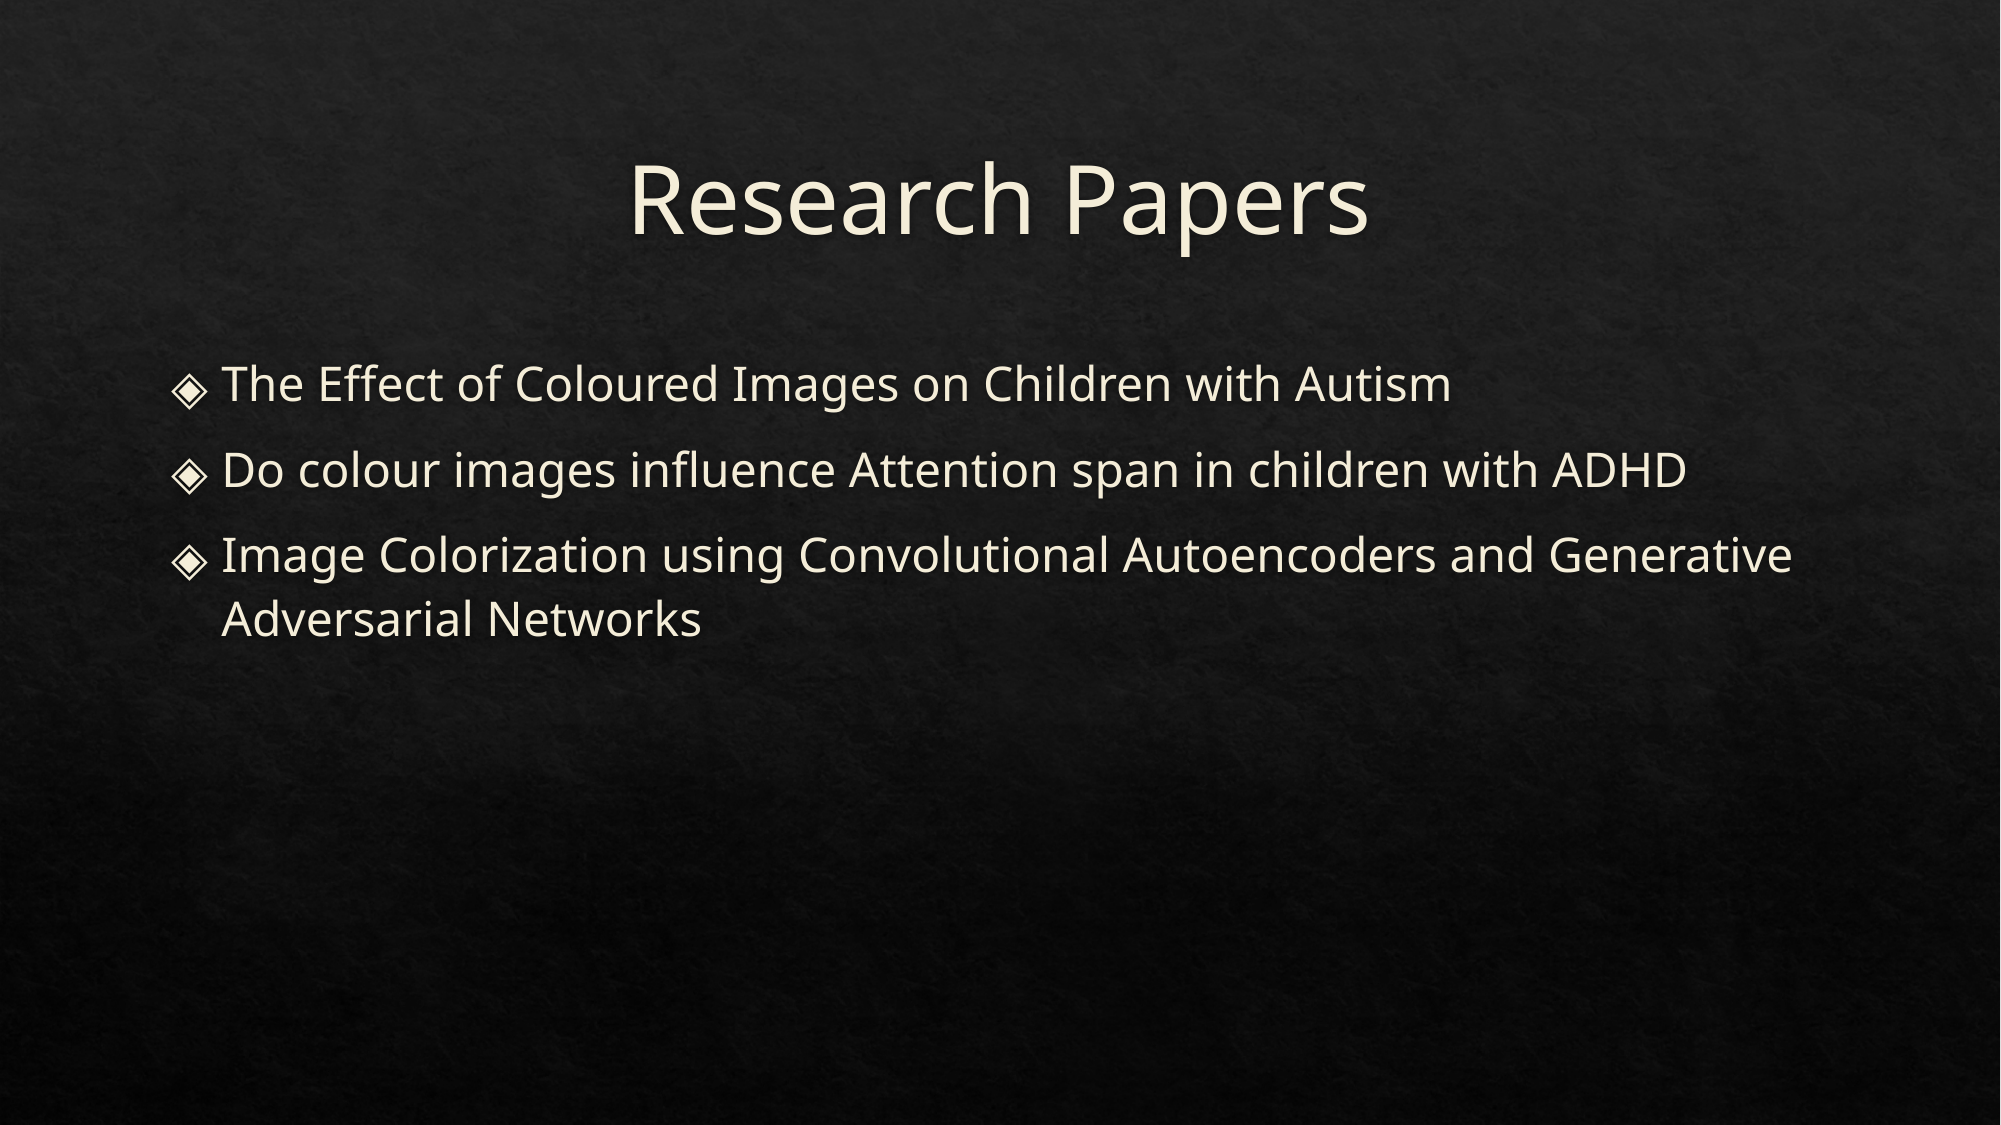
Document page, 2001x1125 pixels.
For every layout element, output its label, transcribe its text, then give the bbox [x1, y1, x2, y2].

title Research Papers [149, 99, 1849, 307]
list The Effect of Coloured Images on Children with Autism Do colour images influence Attention span in children with ADHD Image Colorization using Convolutional Autoencoders and Generative Adversarial Networks [149, 340, 1849, 950]
picture [0, 0, 2001, 1125]
